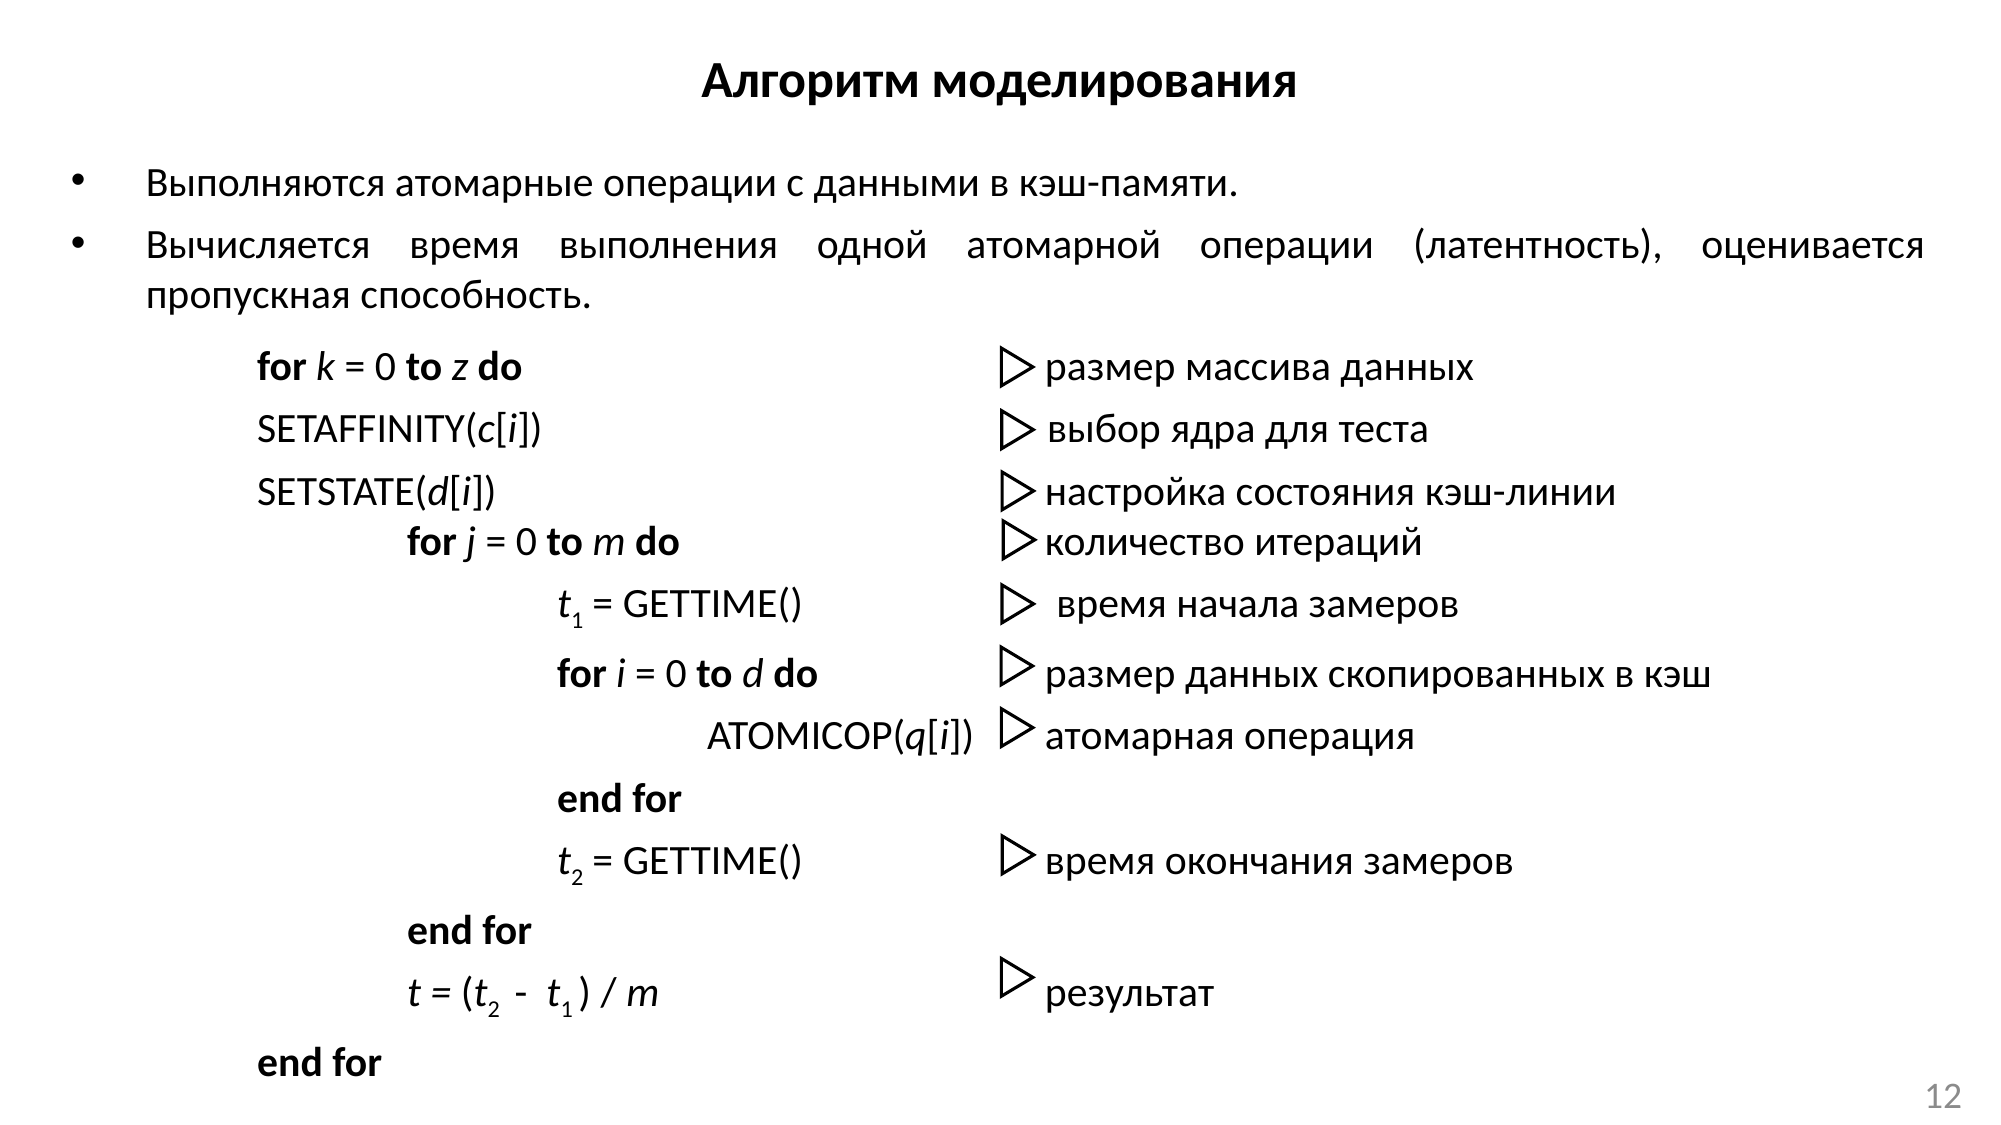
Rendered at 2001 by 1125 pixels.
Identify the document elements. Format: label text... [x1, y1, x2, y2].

slide_number 12 [1952, 1060, 2000, 1125]
text_box Выполняются атомарные операции с данными в кэш-памяти. Вычисляется время выполнения одной атомарной операции (латентность), оценивается пропускная способность. [55, 146, 1941, 346]
text_box Алгоритм моделирования [0, 44, 2000, 125]
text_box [242, 331, 1952, 1125]
